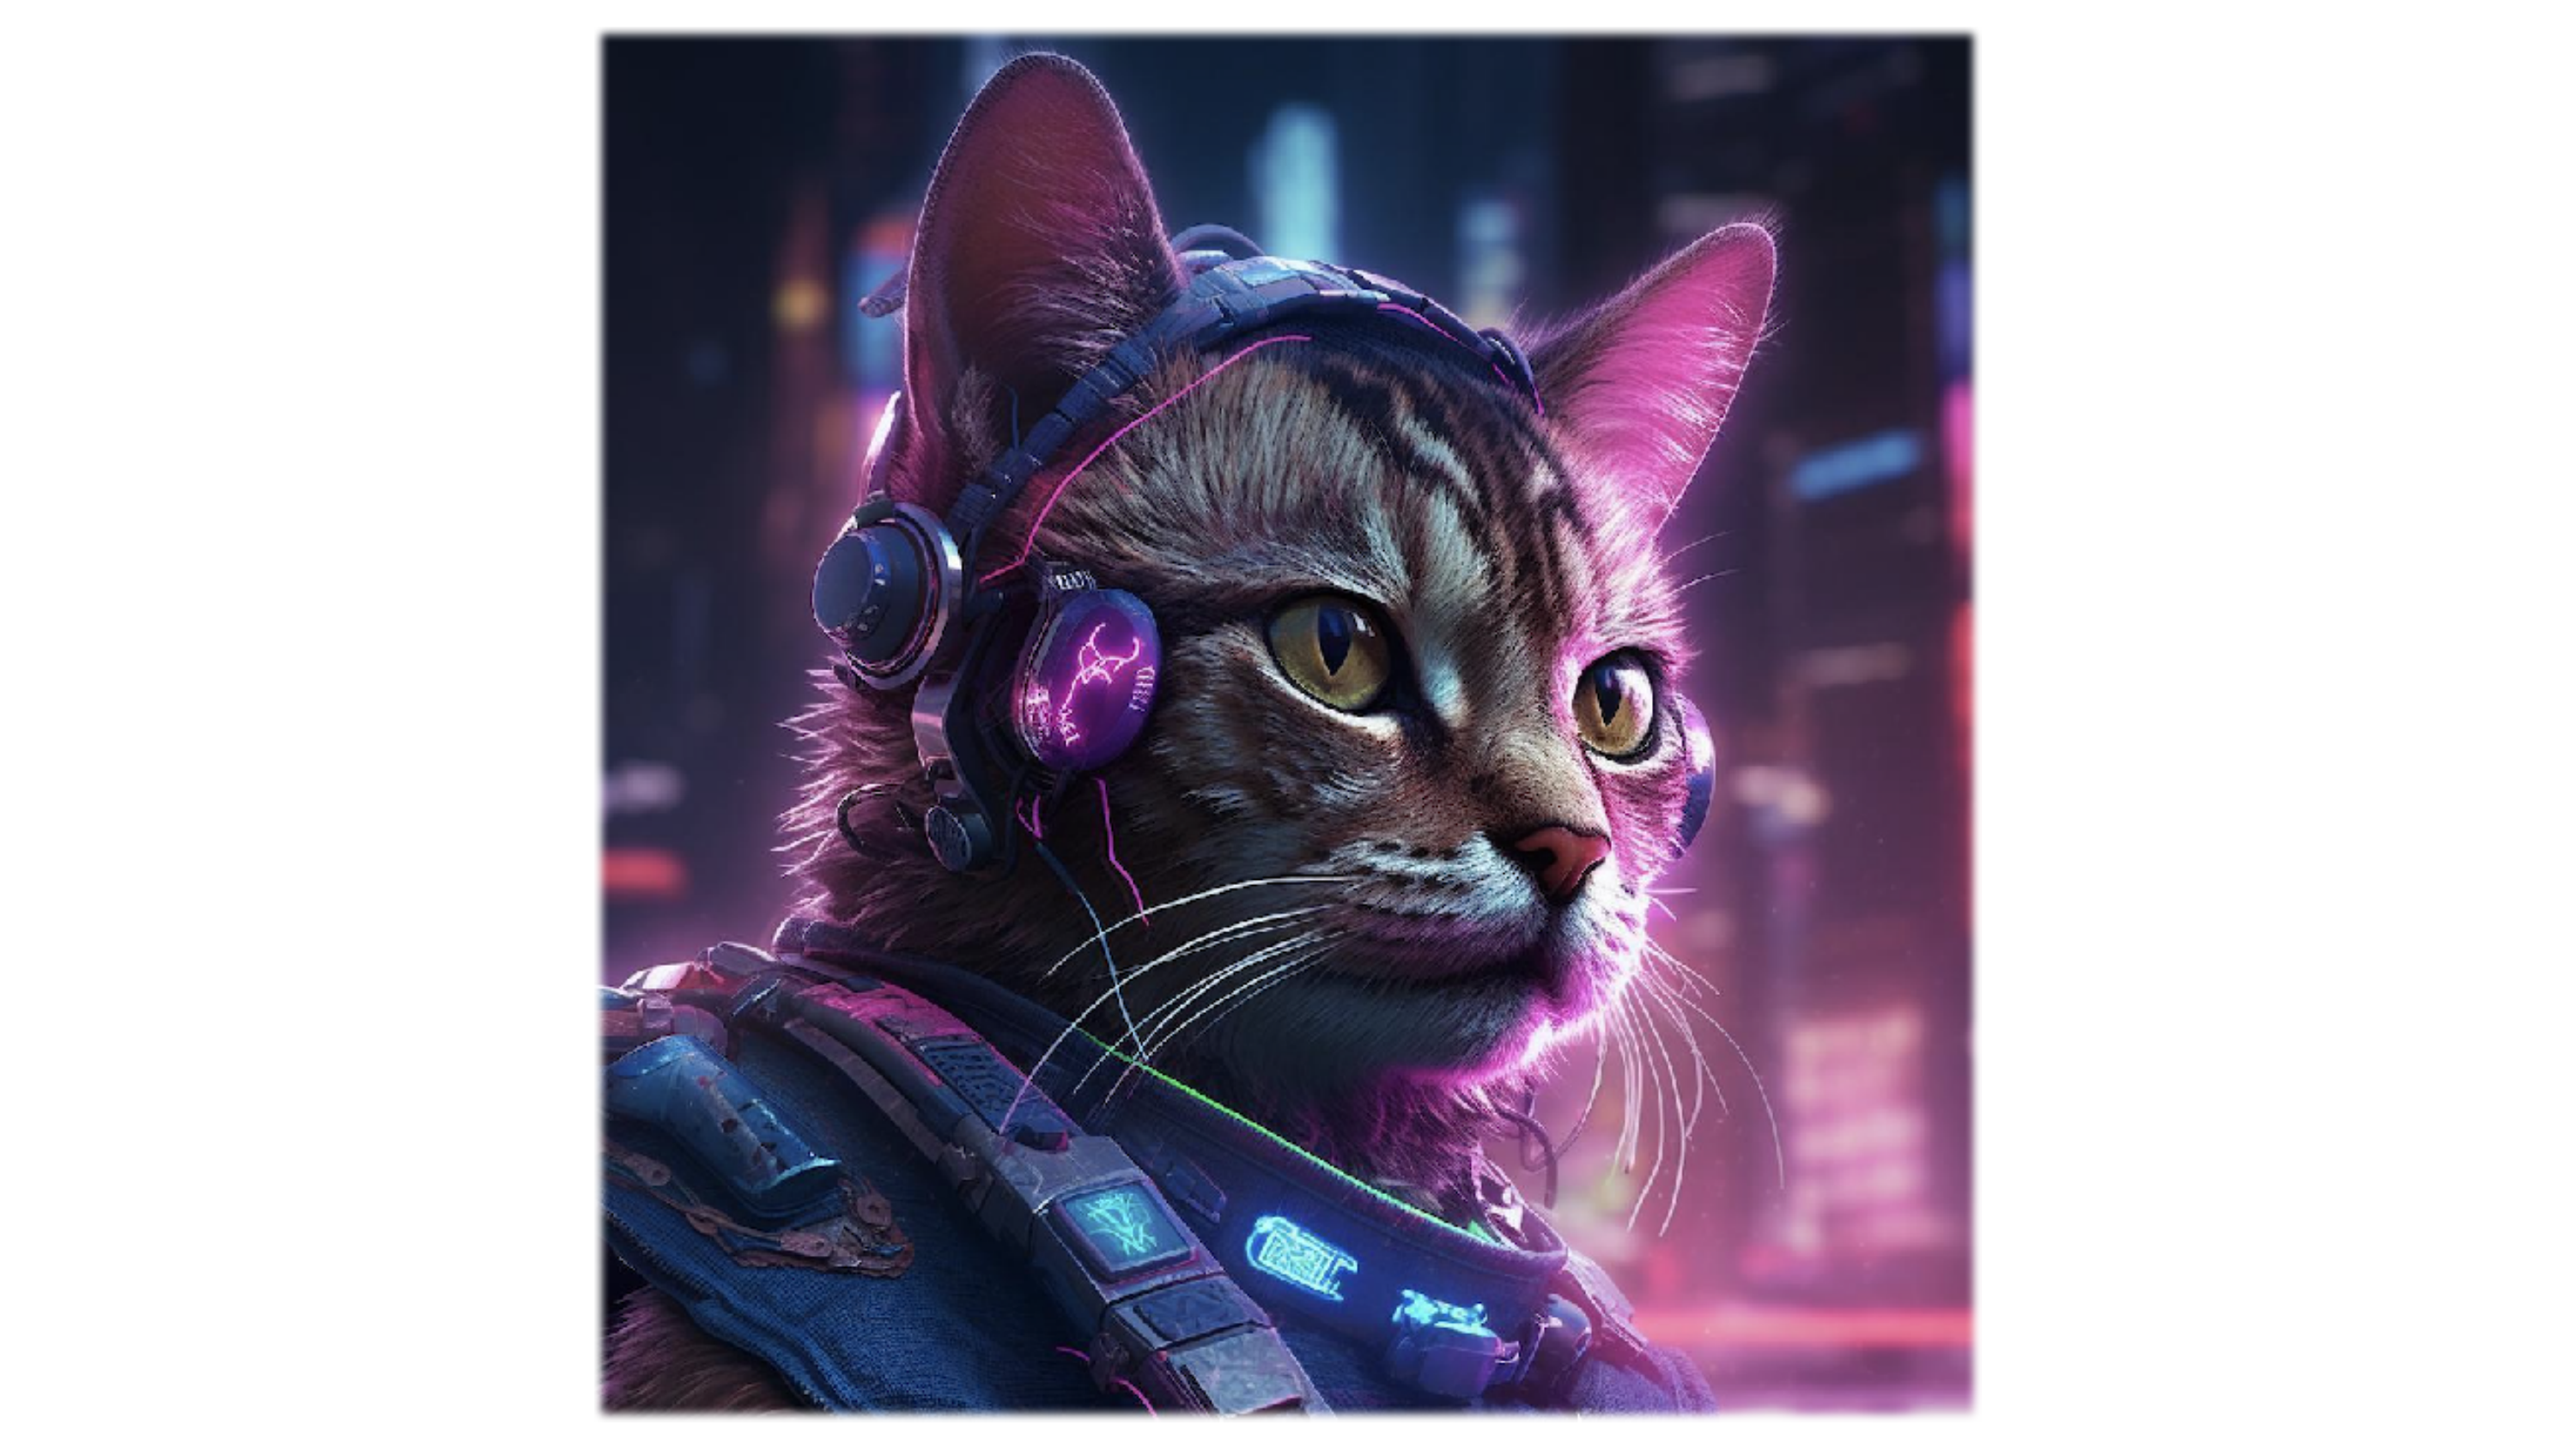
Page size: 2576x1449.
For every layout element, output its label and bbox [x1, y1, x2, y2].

picture [594, 27, 1982, 1422]
